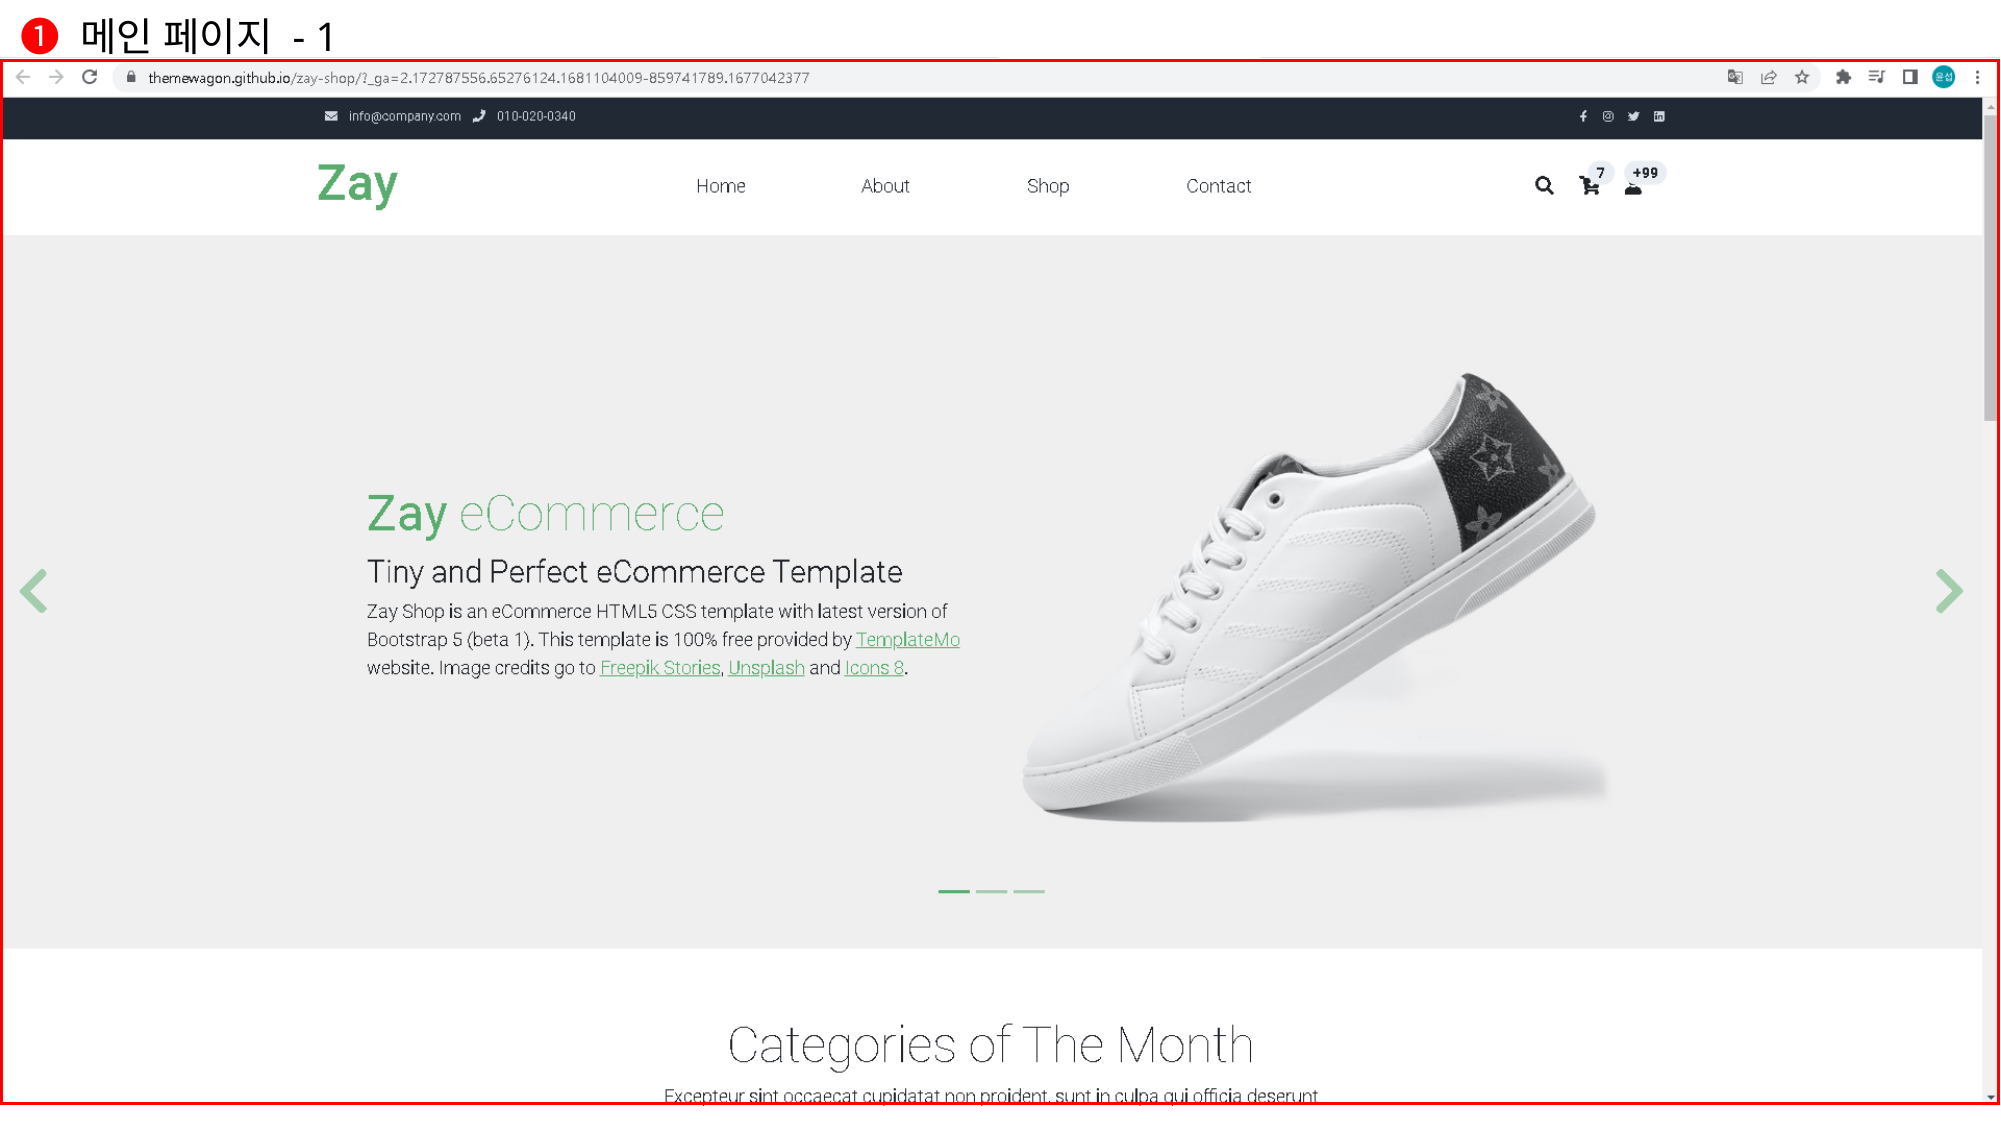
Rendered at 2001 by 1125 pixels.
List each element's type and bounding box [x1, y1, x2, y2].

text_box [1, 11, 1999, 1104]
picture [0, 57, 2000, 1106]
